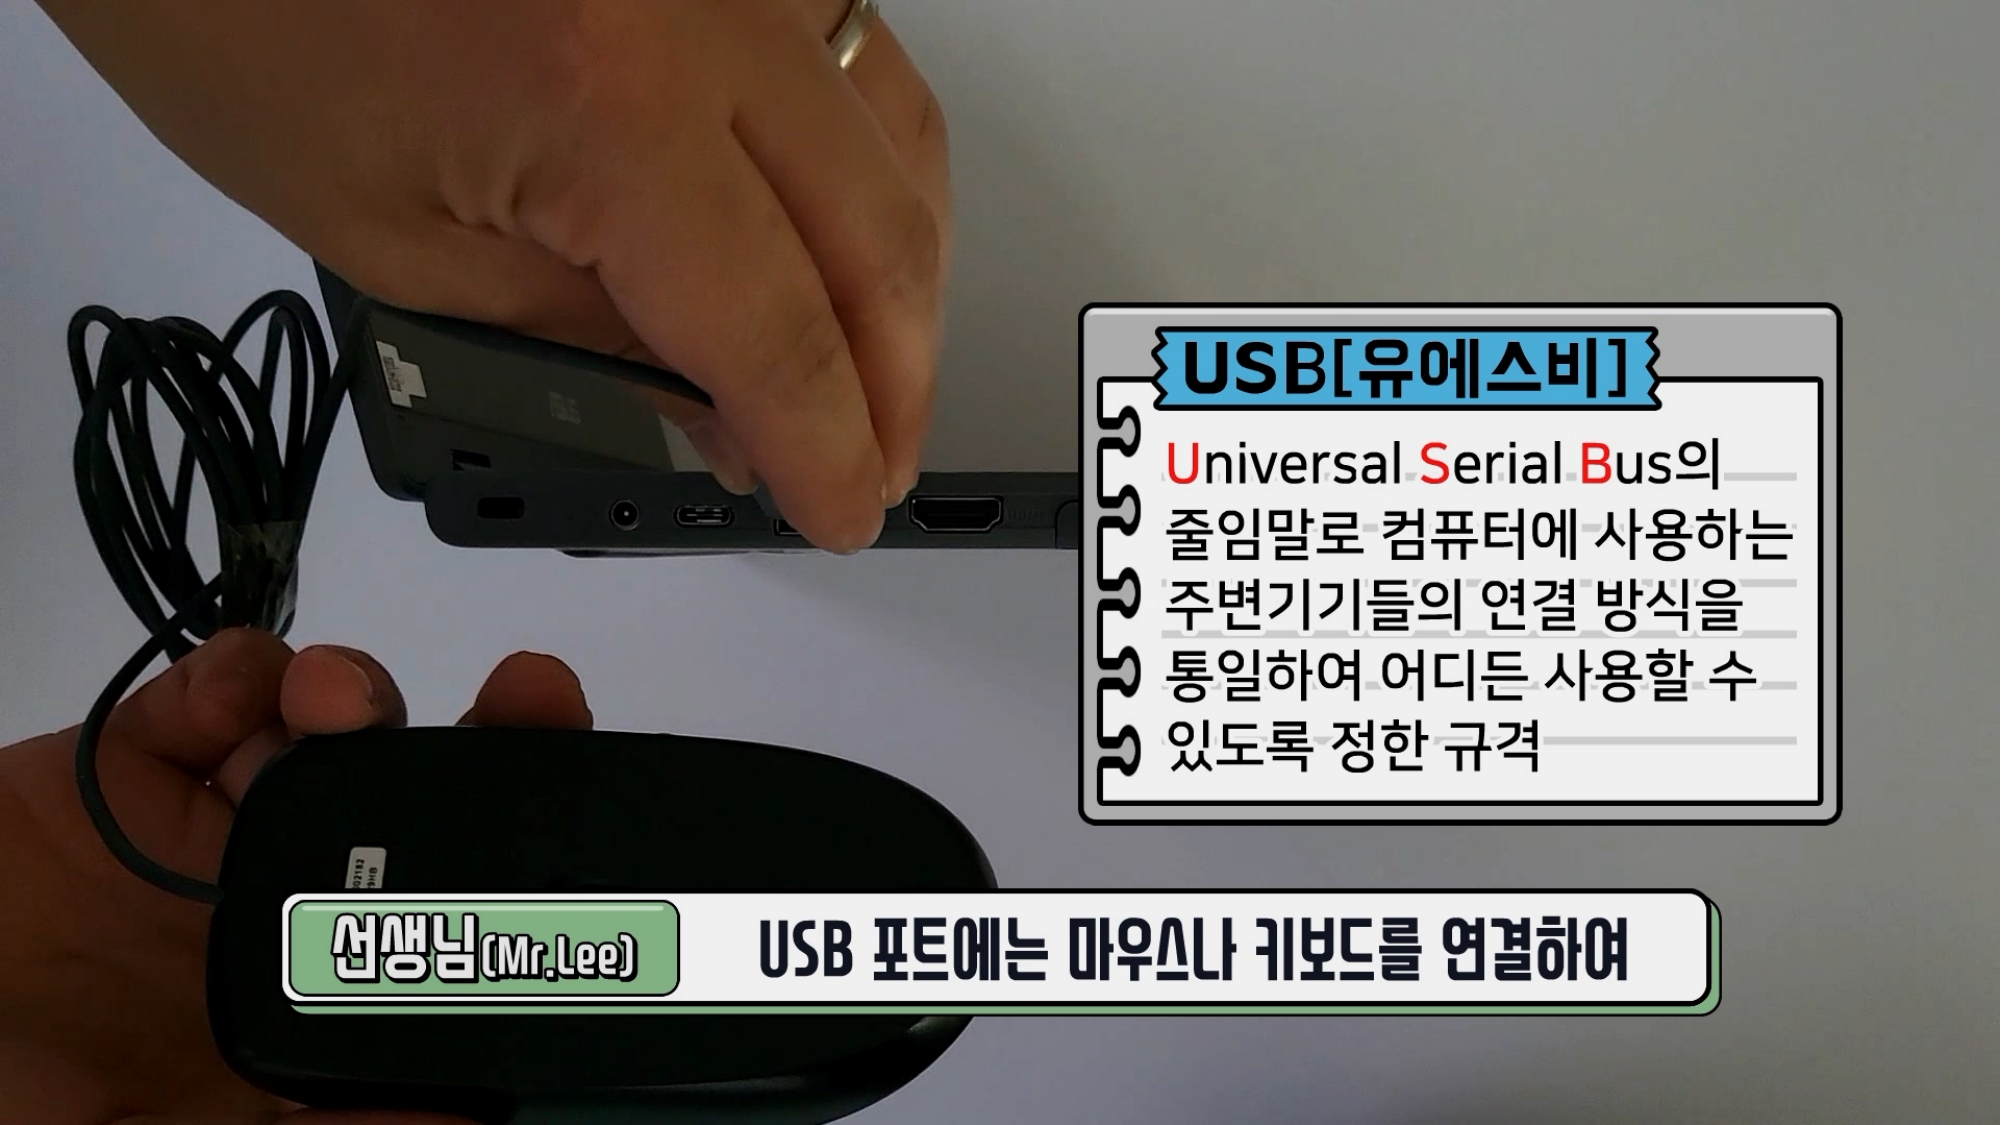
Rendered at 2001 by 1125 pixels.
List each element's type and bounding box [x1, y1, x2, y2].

list [0, 0, 2000, 1125]
